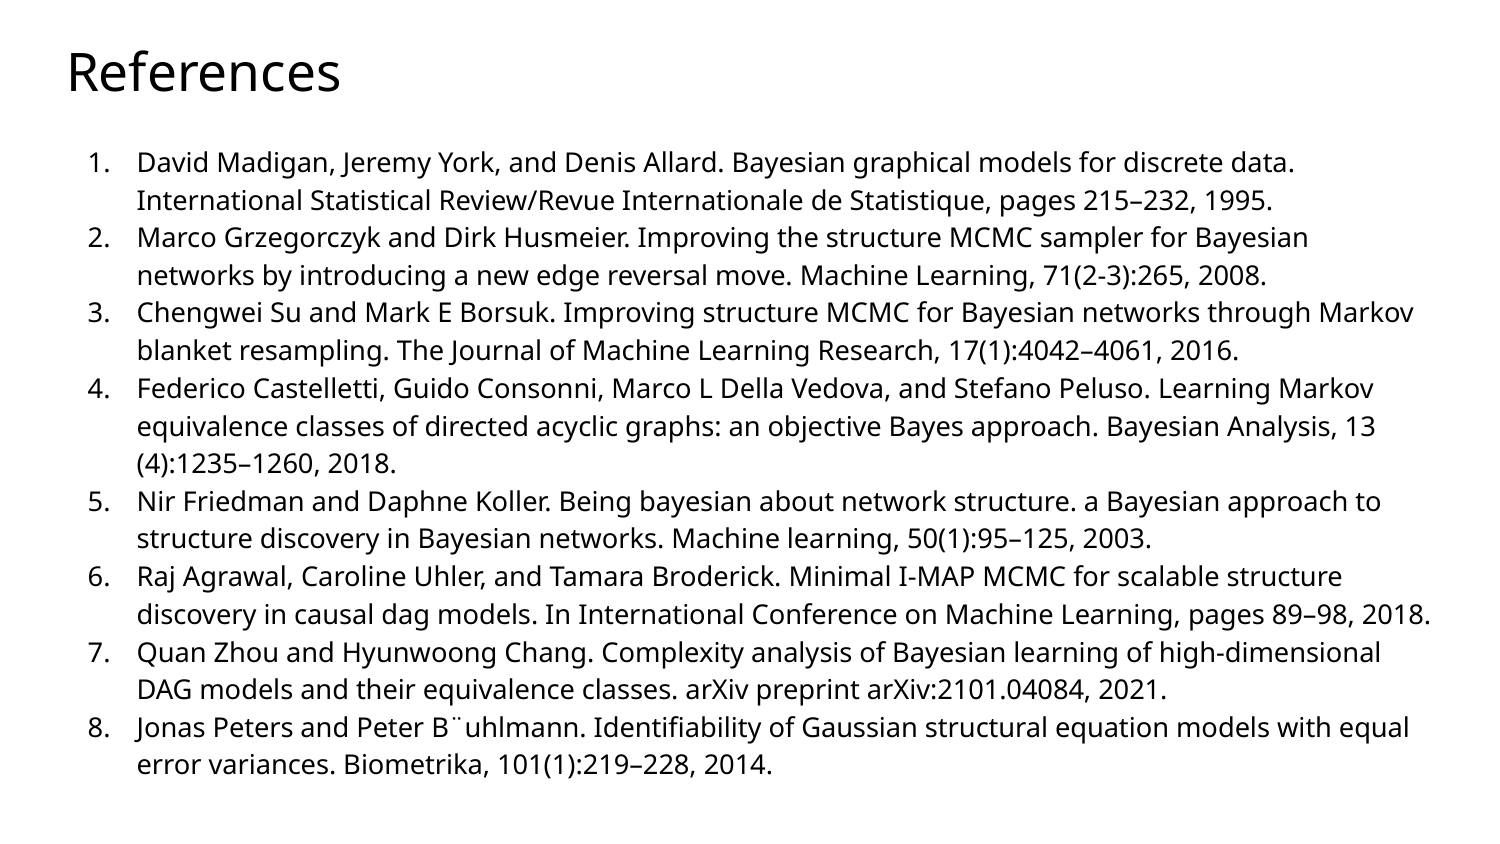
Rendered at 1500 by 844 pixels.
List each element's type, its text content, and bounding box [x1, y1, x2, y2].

list David Madigan, Jeremy York, and Denis Allard. Bayesian graphical models for discrete data. International Statistical Review/Revue Internationale de Statistique, pages 215–232, 1995. Marco Grzegorczyk and Dirk Husmeier. Improving the structure MCMC sampler for Bayesian networks by introducing a new edge reversal move. Machine Learning, 71(2-3):265, 2008. Chengwei Su and Mark E Borsuk. Improving structure MCMC for Bayesian networks through Markov blanket resampling. The Journal of Machine Learning Research, 17(1):4042–4061, 2016. Federico Castelletti, Guido Consonni, Marco L Della Vedova, and Stefano Peluso. Learning Markov equivalence classes of directed acyclic graphs: an objective Bayes approach. Bayesian Analysis, 13 (4):1235–1260, 2018. Nir Friedman and Daphne Koller. Being bayesian about network structure. a Bayesian approach to structure discovery in Bayesian networks. Machine learning, 50(1):95–125, 2003. Raj Agrawal, Caroline Uhler, and Tamara Broderick. Minimal I-MAP MCMC for scalable structure discovery in causal dag models. In International Conference on Machine Learning, pages 89–98, 2018. Quan Zhou and Hyunwoong Chang. Complexity analysis of Bayesian learning of high-dimensional DAG models and their equivalence classes. arXiv preprint arXiv:2101.04084, 2021. Jonas Peters and Peter B¨uhlmann. Identifiability of Gaussian structural equation models with equal error variances. Biometrika, 101(1):219–228, 2014. [51, 125, 1449, 813]
title References [51, 23, 1449, 117]
